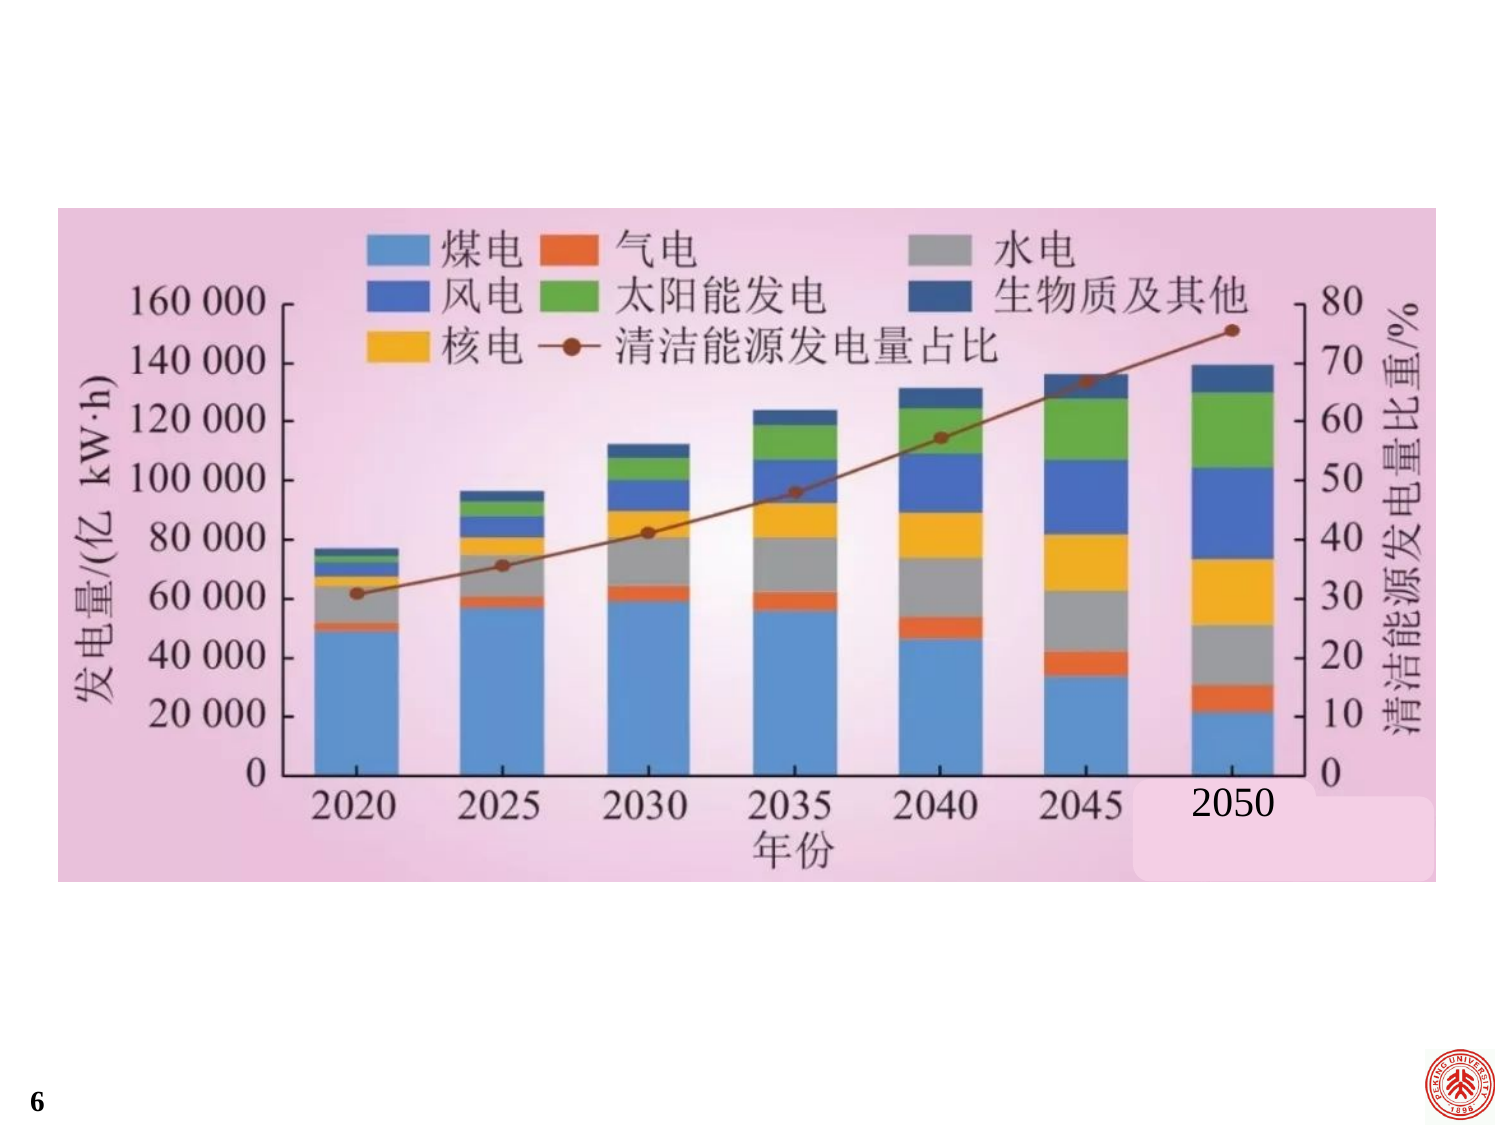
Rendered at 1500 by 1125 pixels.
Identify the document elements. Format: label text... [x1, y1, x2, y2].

picture [1425, 1049, 1495, 1125]
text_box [57, 207, 1436, 882]
footer 6 [0, 1074, 76, 1113]
